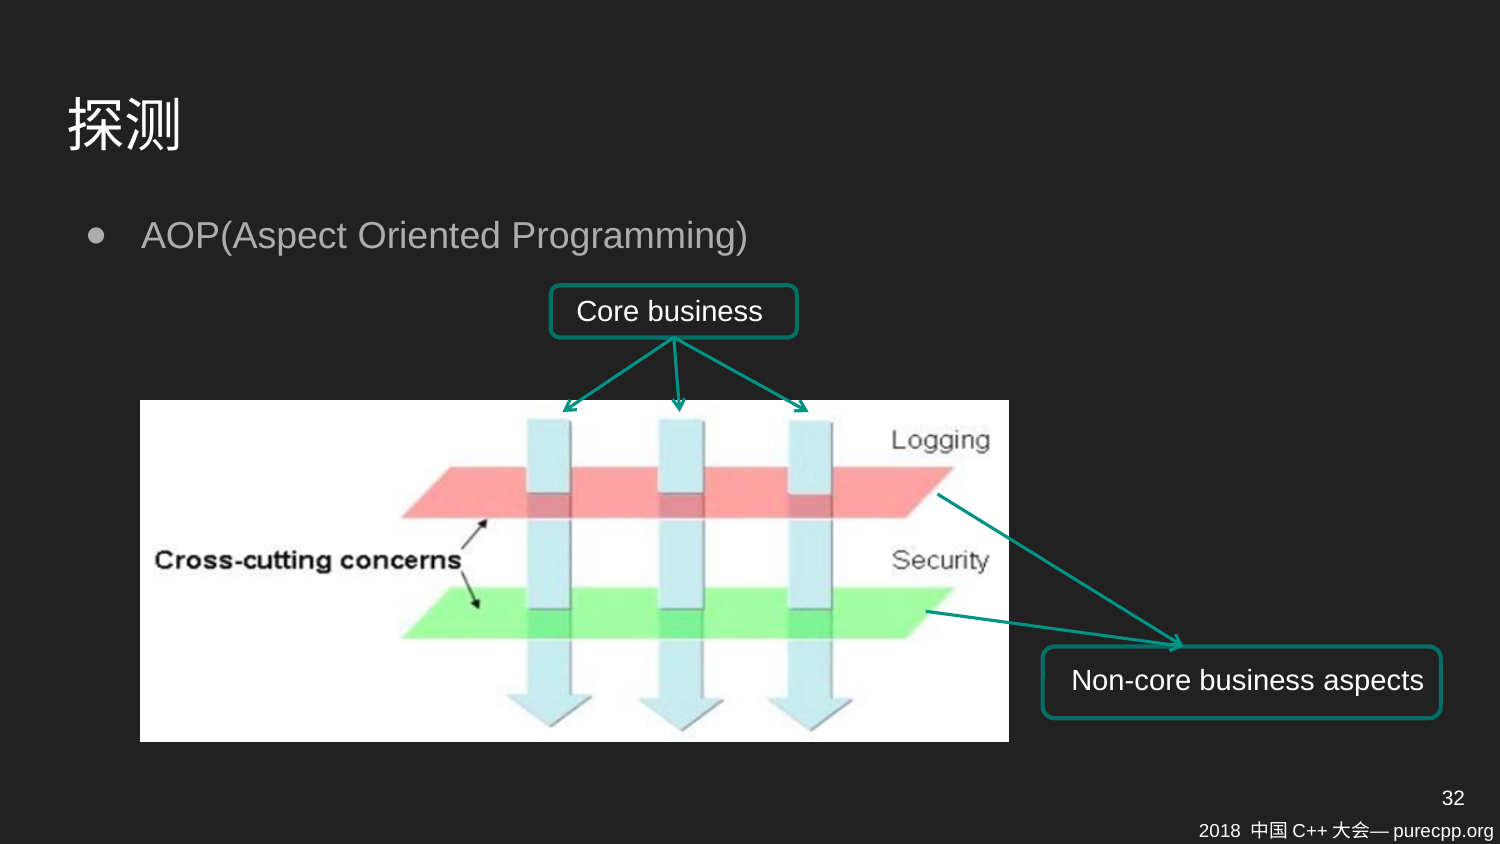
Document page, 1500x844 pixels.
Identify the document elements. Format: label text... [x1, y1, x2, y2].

list AOP(Aspect Oriented Programming) [51, 189, 1449, 750]
picture [140, 400, 1009, 742]
title 探测 [51, 72, 1449, 167]
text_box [550, 284, 809, 413]
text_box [1042, 646, 1442, 719]
slide_number 32 [1389, 764, 1480, 830]
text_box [925, 493, 1184, 647]
